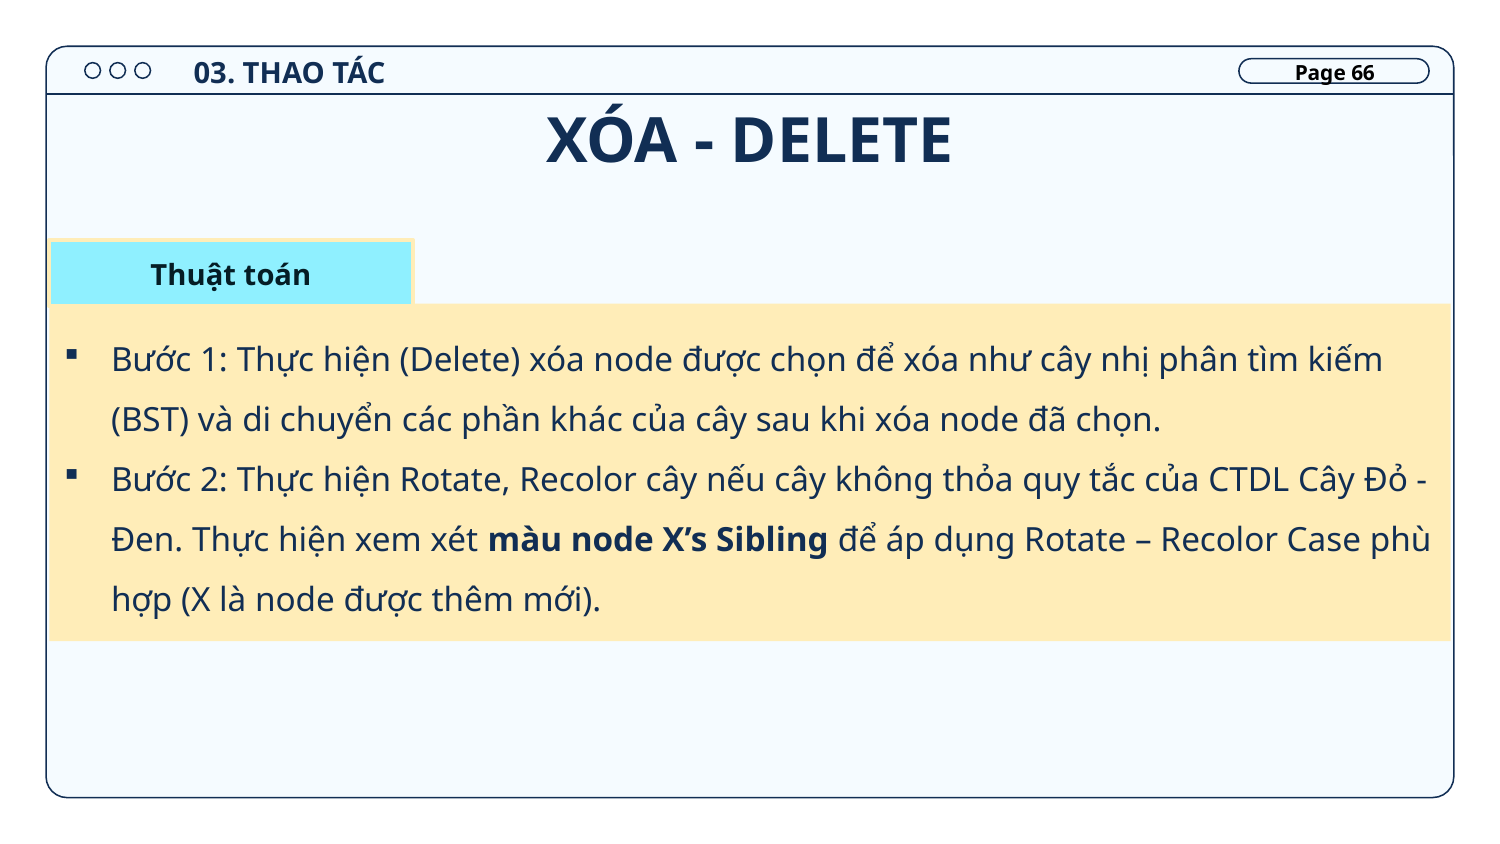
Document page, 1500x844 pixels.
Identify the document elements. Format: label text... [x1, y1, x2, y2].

title XÓA - DELETE [118, 85, 1382, 180]
text_box Thuật toán [47, 238, 415, 308]
text_box 03. THAO TÁC [160, 39, 419, 109]
text_box Bước 1: Thực hiện (Delete) xóa node được chọn để xóa như cây nhị phân tìm kiếm (BST) và di chuyển các phần khác của cây sau khi xóa node đã chọn. Bước 2: Thực hiện Rotate, Recolor cây nếu cây không thỏa quy tắc của CTDL Cây Đỏ - Đen. Thực hiện xem xét màu node X’s Sibling để áp dụng Rotate – Recolor Case phù hợp (X là node được thêm mới). [49, 303, 1451, 642]
text_box Page 66 [1280, 52, 1393, 92]
